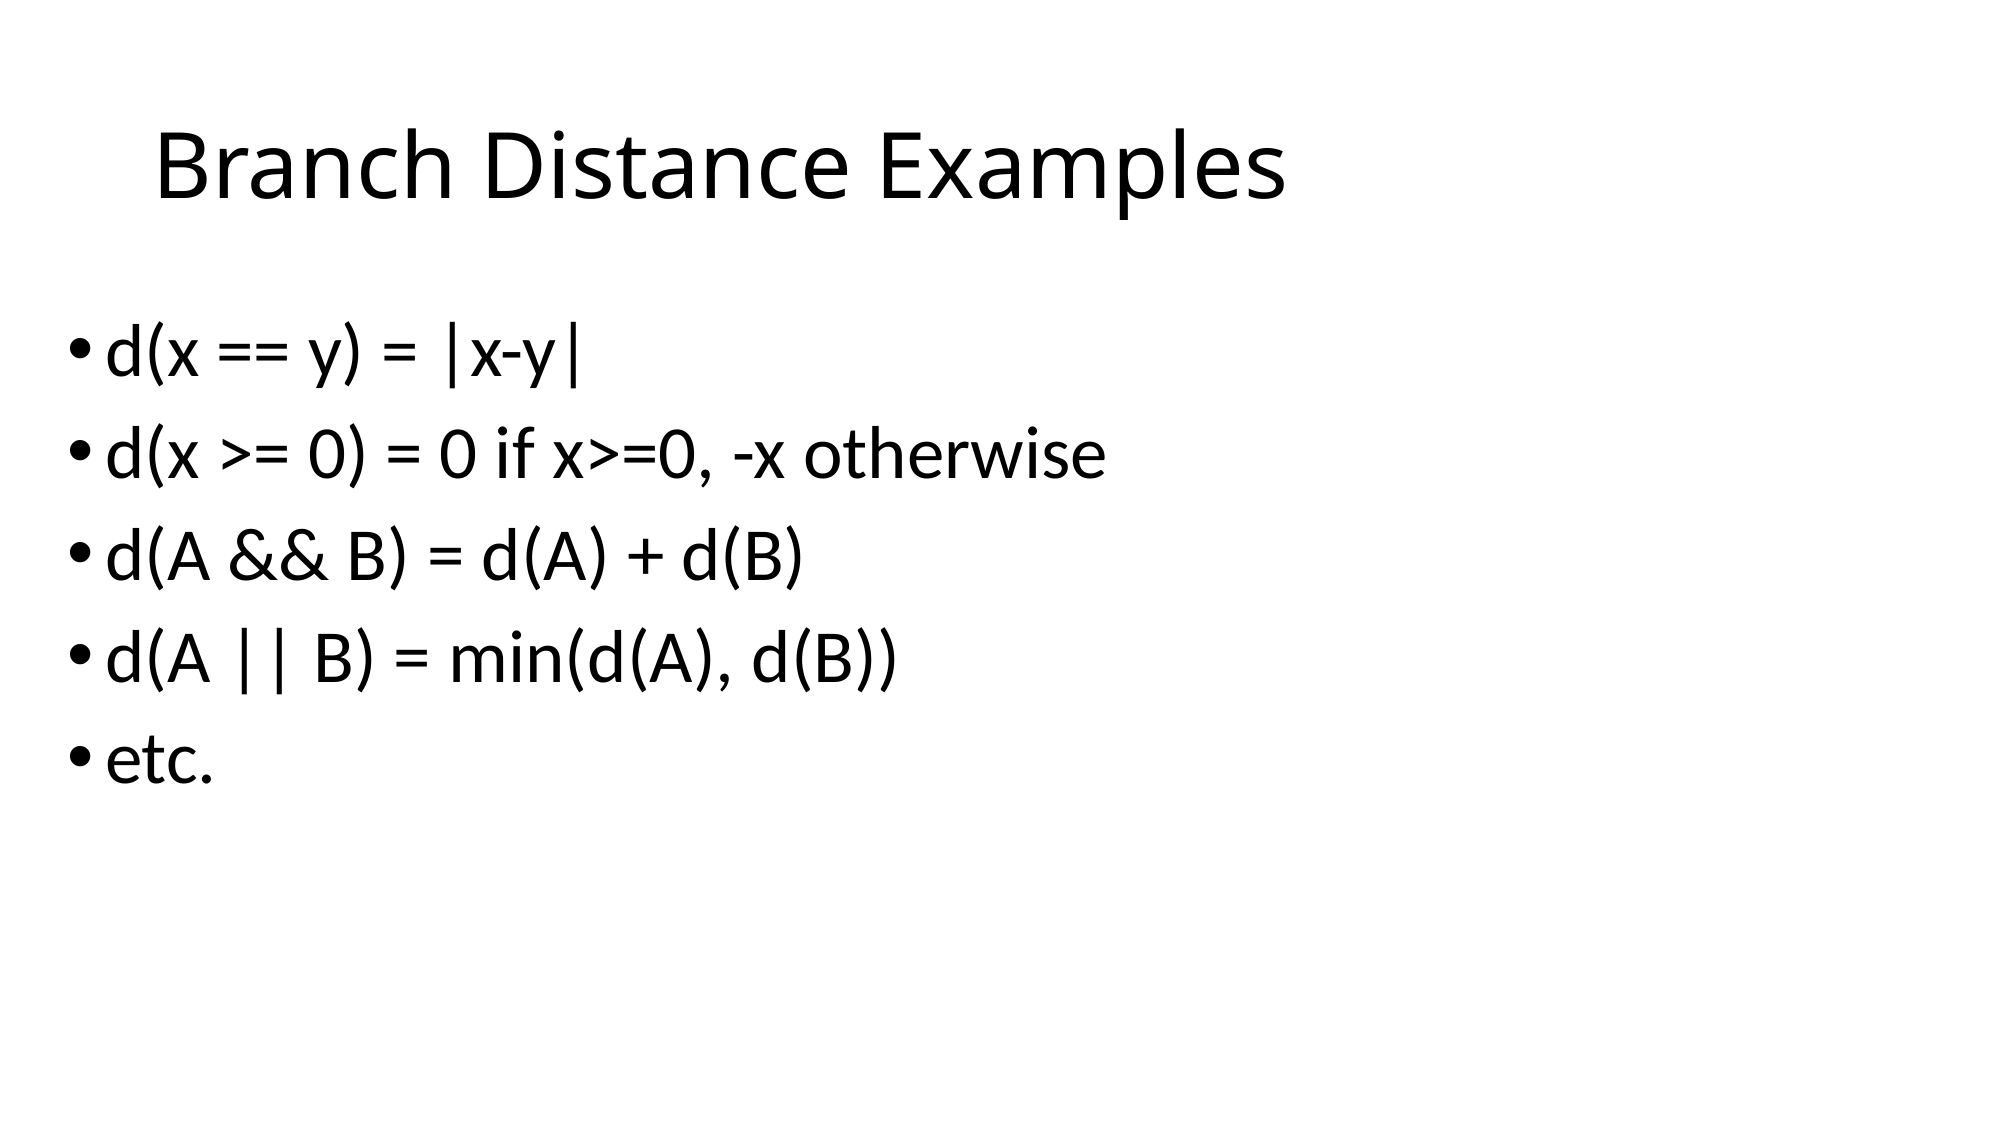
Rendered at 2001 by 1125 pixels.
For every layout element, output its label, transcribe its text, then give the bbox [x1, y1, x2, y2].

title Branch Distance Examples [137, 59, 1863, 278]
list d(x == y) = |x-y| d(x >= 0) = 0 if x>=0, -x otherwise d(A && B) = d(A) + d(B) d(A || B) = min(d(A), d(B)) etc. [52, 304, 1938, 1080]
